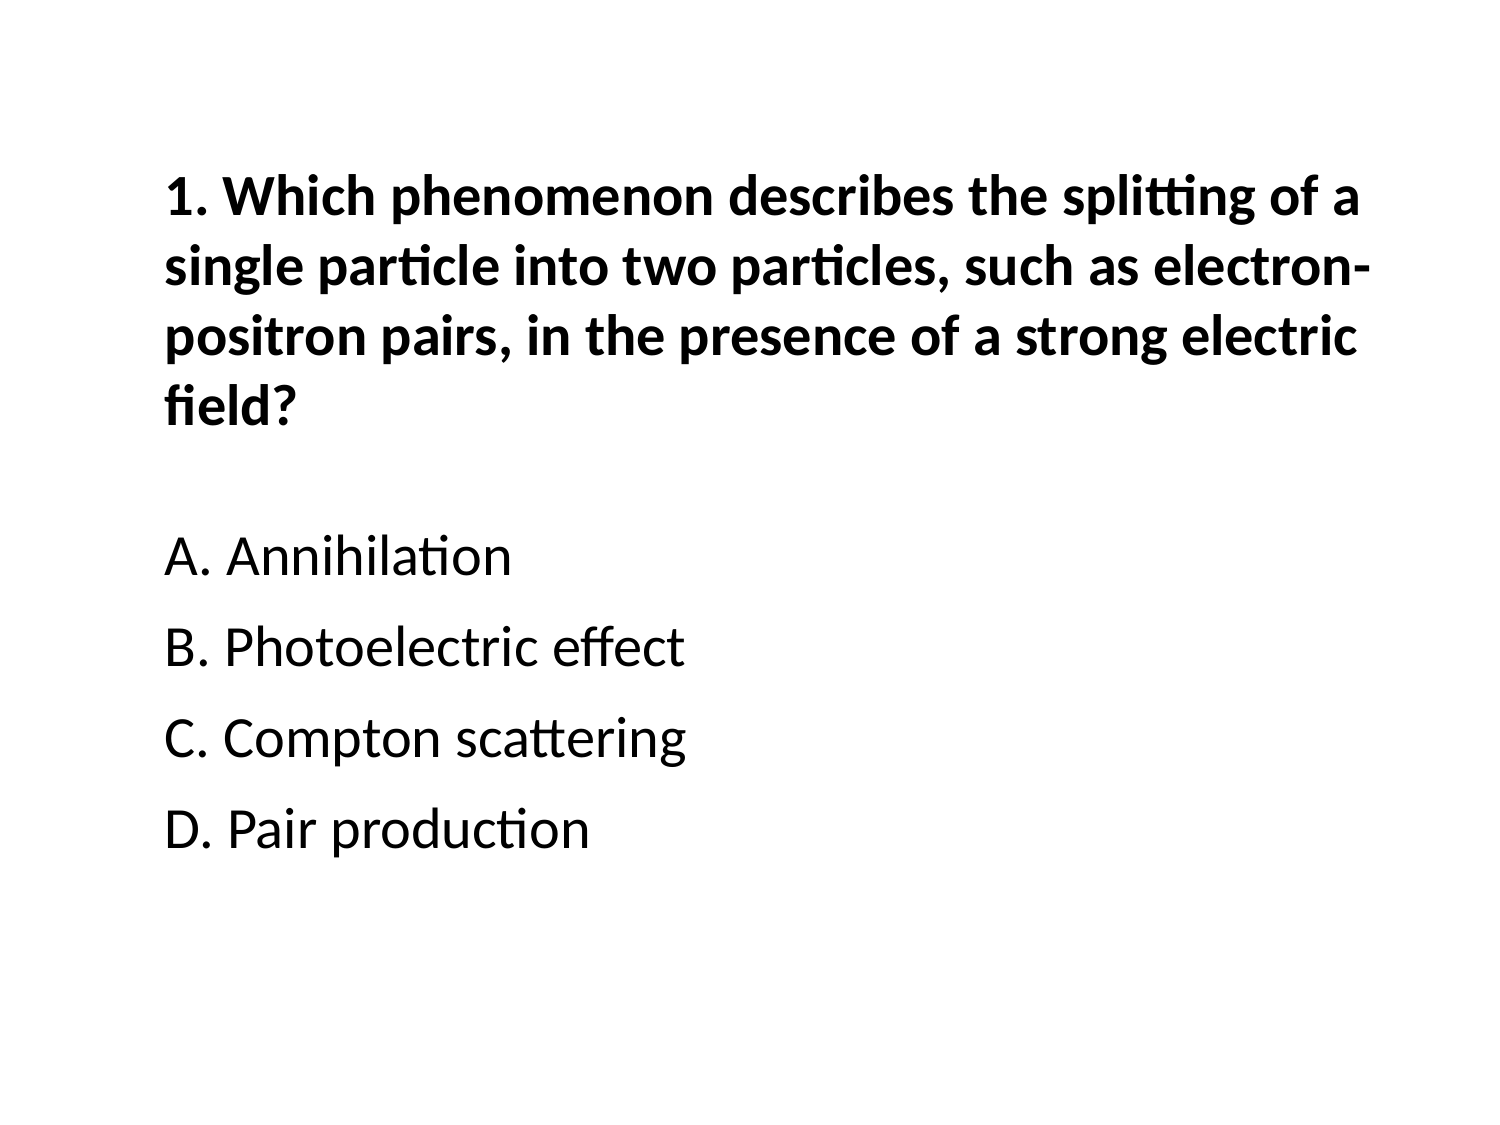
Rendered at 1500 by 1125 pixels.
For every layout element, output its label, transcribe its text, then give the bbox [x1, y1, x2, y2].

text_box 1. Which phenomenon describes the splitting of a single particle into two particles, such as electron-positron pairs, in the presence of a strong electric field? A. Annihilation B. Photoelectric effect C. Compton scattering D. Pair production [149, 149, 1425, 868]
